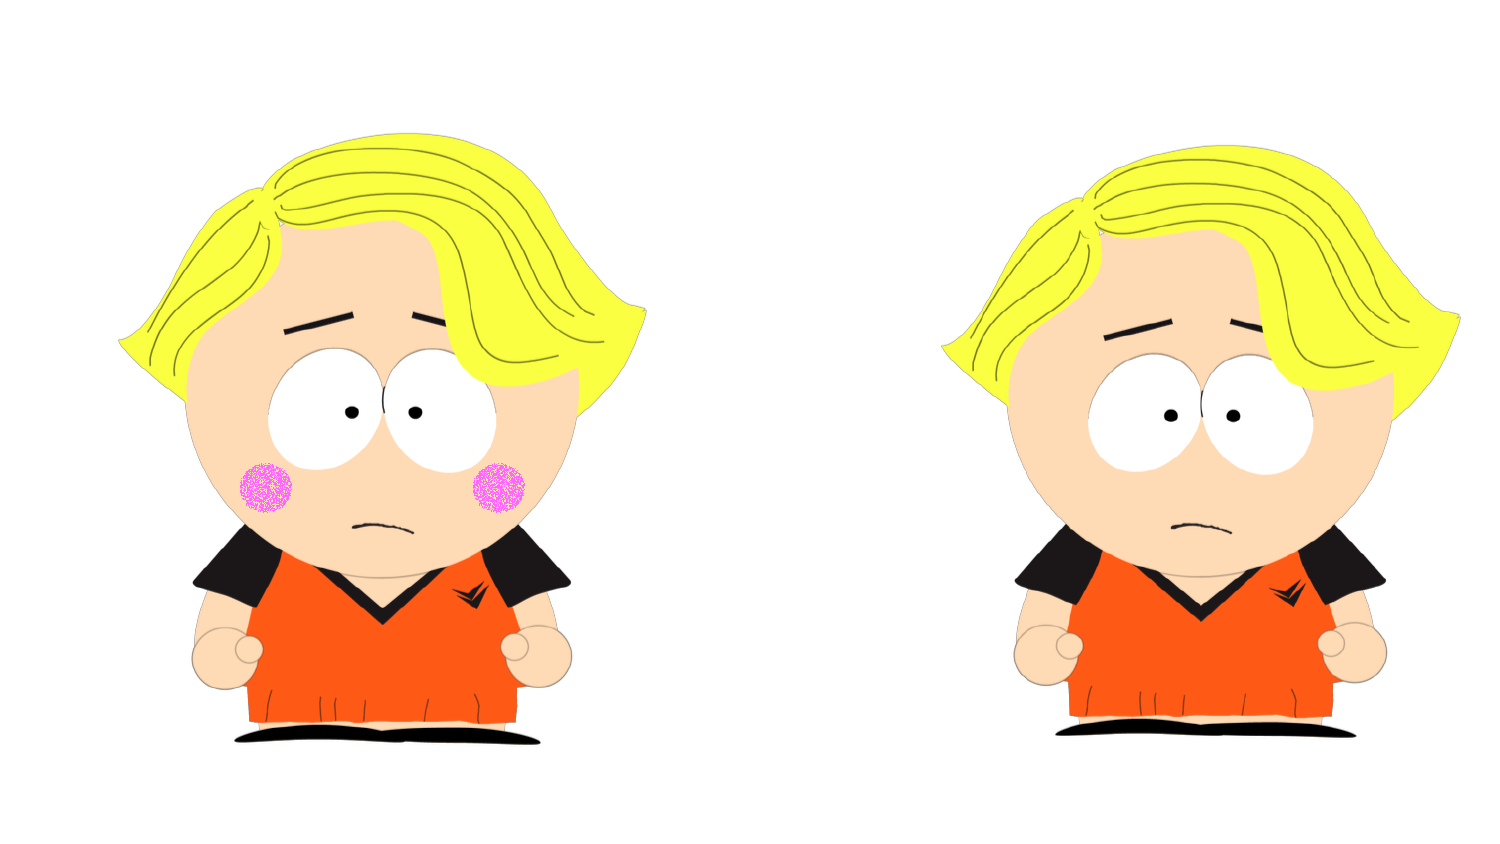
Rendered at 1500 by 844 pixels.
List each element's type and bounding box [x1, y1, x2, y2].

picture [939, 142, 1463, 760]
picture [115, 130, 648, 768]
